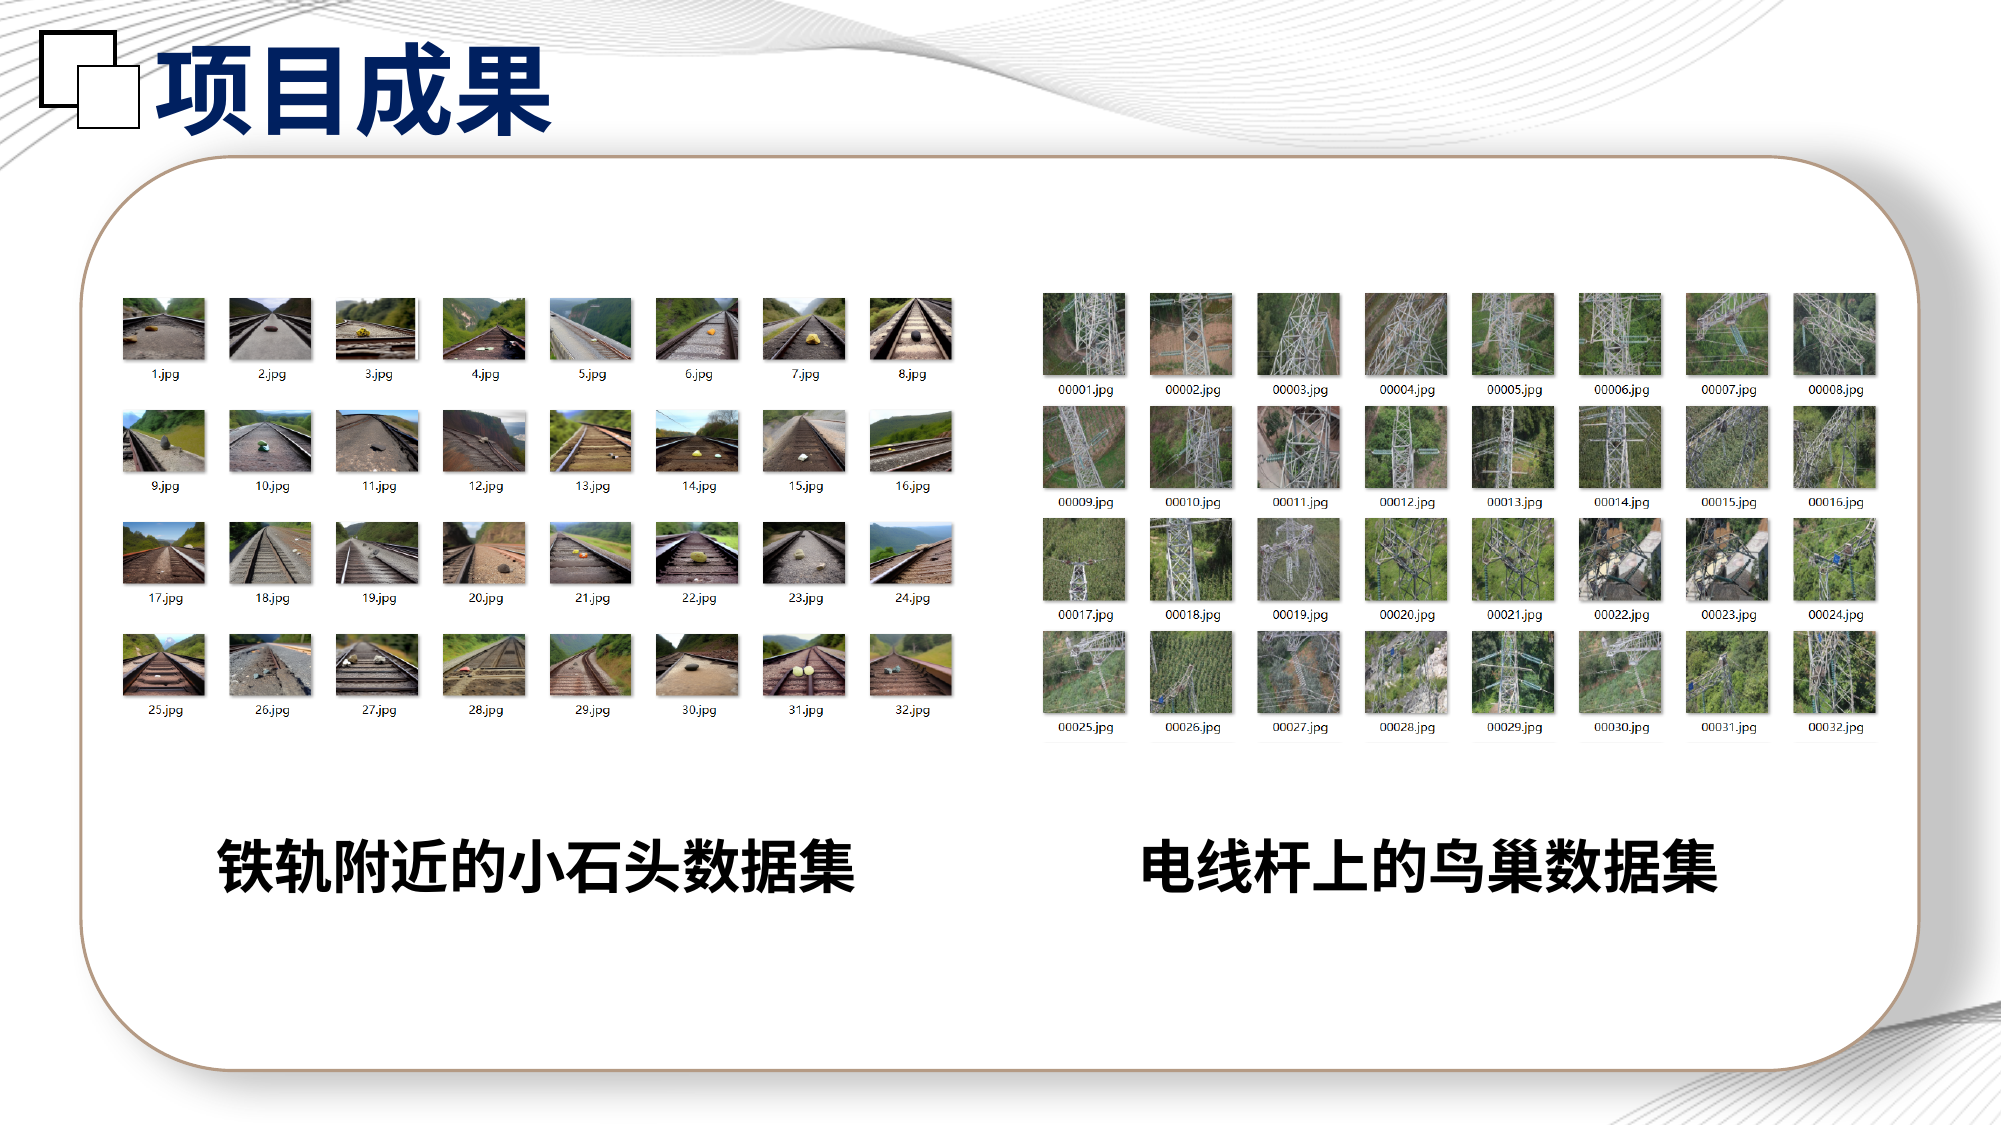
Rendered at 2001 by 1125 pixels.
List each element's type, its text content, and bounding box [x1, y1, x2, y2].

text_box 铁轨附近的小石头数据集 [216, 827, 856, 902]
text_box [79, 301, 1921, 1072]
picture [0, 0, 1936, 743]
text_box 电线杆上的鸟巢数据集 [1136, 827, 1463, 902]
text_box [41, 32, 140, 128]
picture [1463, 814, 2000, 1125]
